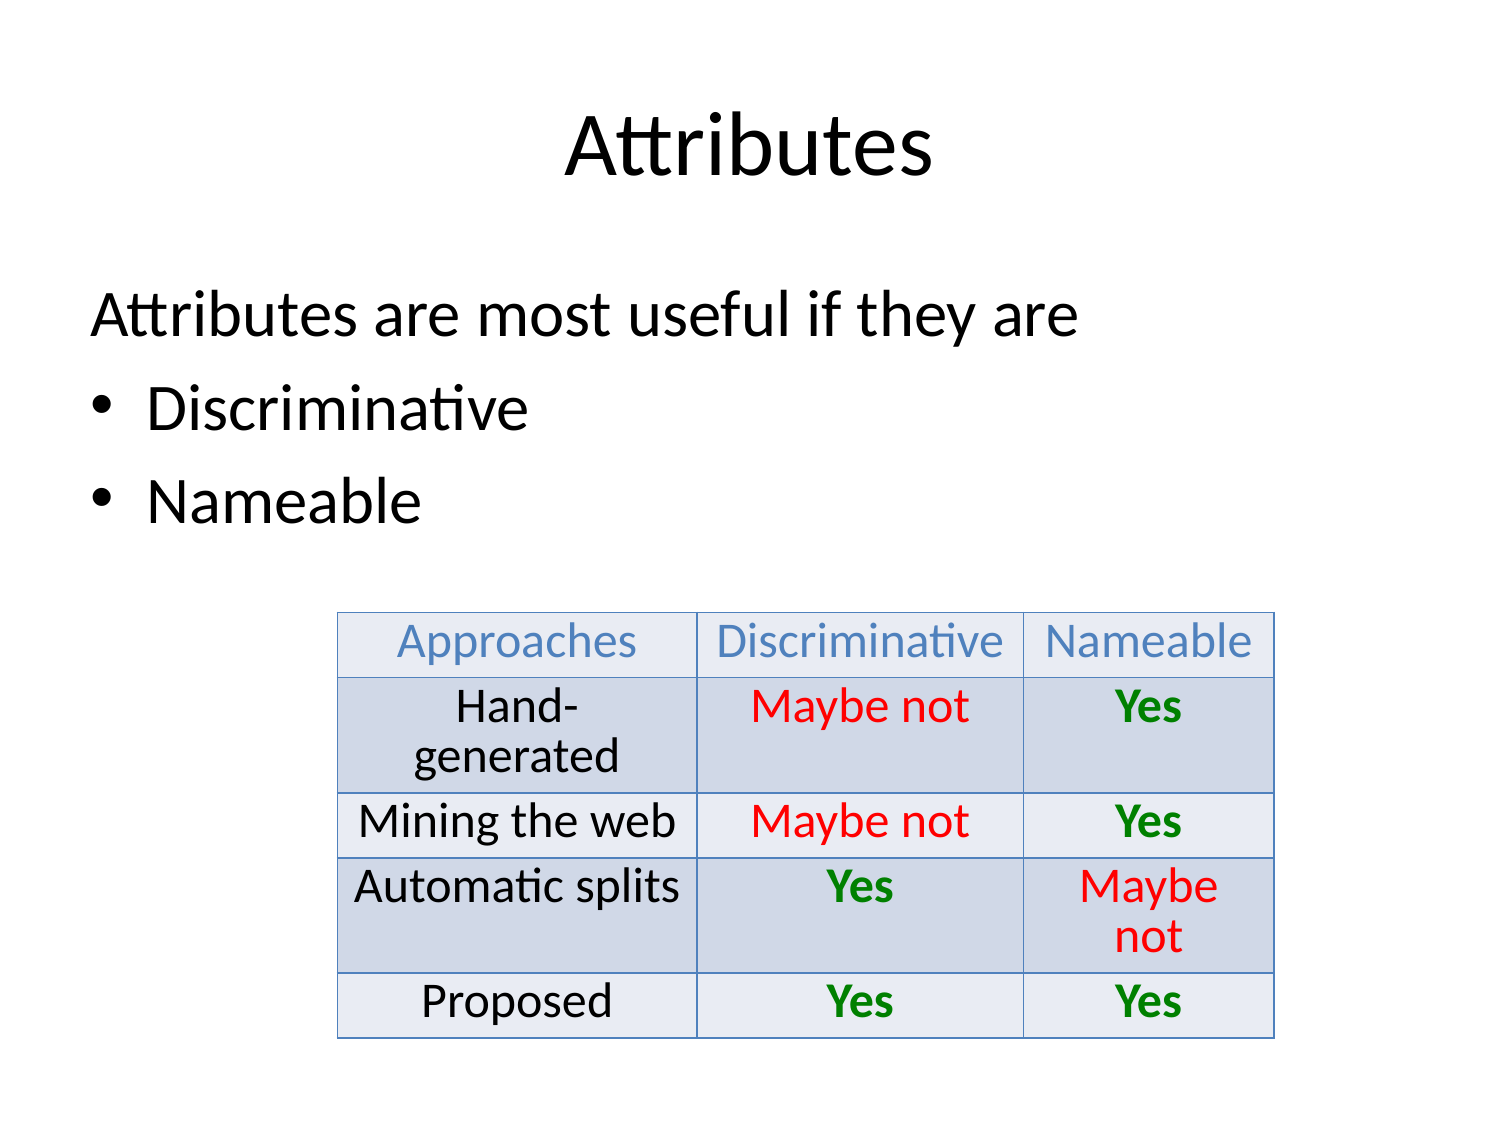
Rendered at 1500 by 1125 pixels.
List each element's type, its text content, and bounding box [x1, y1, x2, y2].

table_header Nameable [1024, 613, 1273, 677]
table_cell Proposed [338, 974, 696, 1037]
table_cell Yes [1024, 794, 1273, 857]
table_cell Mining the web [338, 794, 696, 857]
table_cell Automatic splits [338, 859, 696, 972]
table_cell Maybe not [698, 794, 1023, 857]
table_header Discriminative [698, 613, 1023, 677]
table_cell Yes [698, 974, 1023, 1037]
table_header Approaches [338, 613, 696, 677]
table_cell Maybe not [698, 678, 1023, 792]
table_cell Yes [1024, 678, 1273, 792]
table_cell Maybe not [1024, 859, 1273, 972]
table_cell Hand-generated [338, 678, 696, 792]
table_cell Yes [698, 859, 1023, 972]
table_cell Yes [1024, 974, 1273, 1037]
list Attributes are most useful if they are Discriminative Nameable [75, 262, 1425, 1005]
title Attributes [75, 45, 1425, 233]
